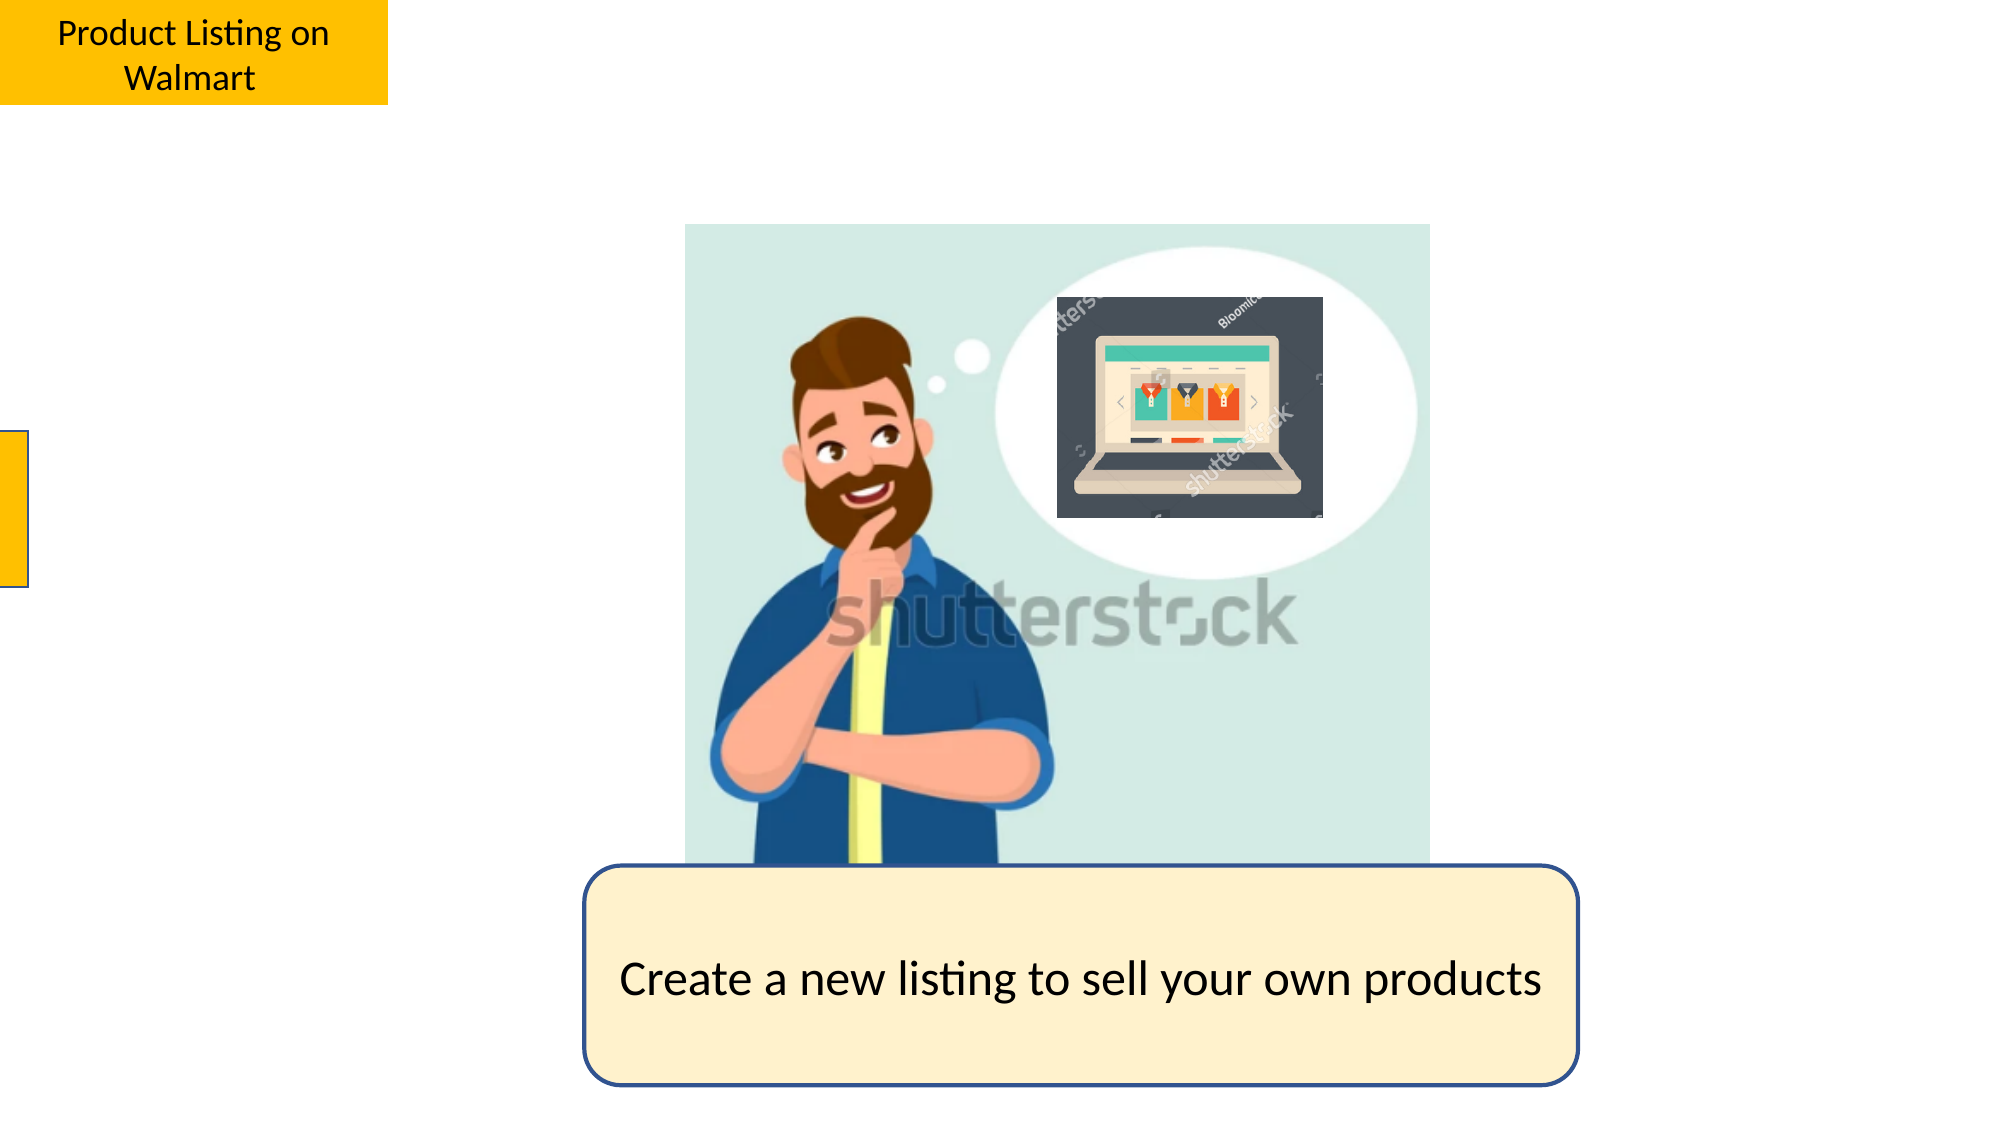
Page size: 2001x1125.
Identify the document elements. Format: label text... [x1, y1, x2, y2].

picture [685, 224, 1430, 959]
text_box Create a new listing to sell your own products [584, 865, 1579, 1086]
text_box Product Listing on Walmart [0, 0, 388, 105]
text_box Articulate [0, 431, 29, 588]
